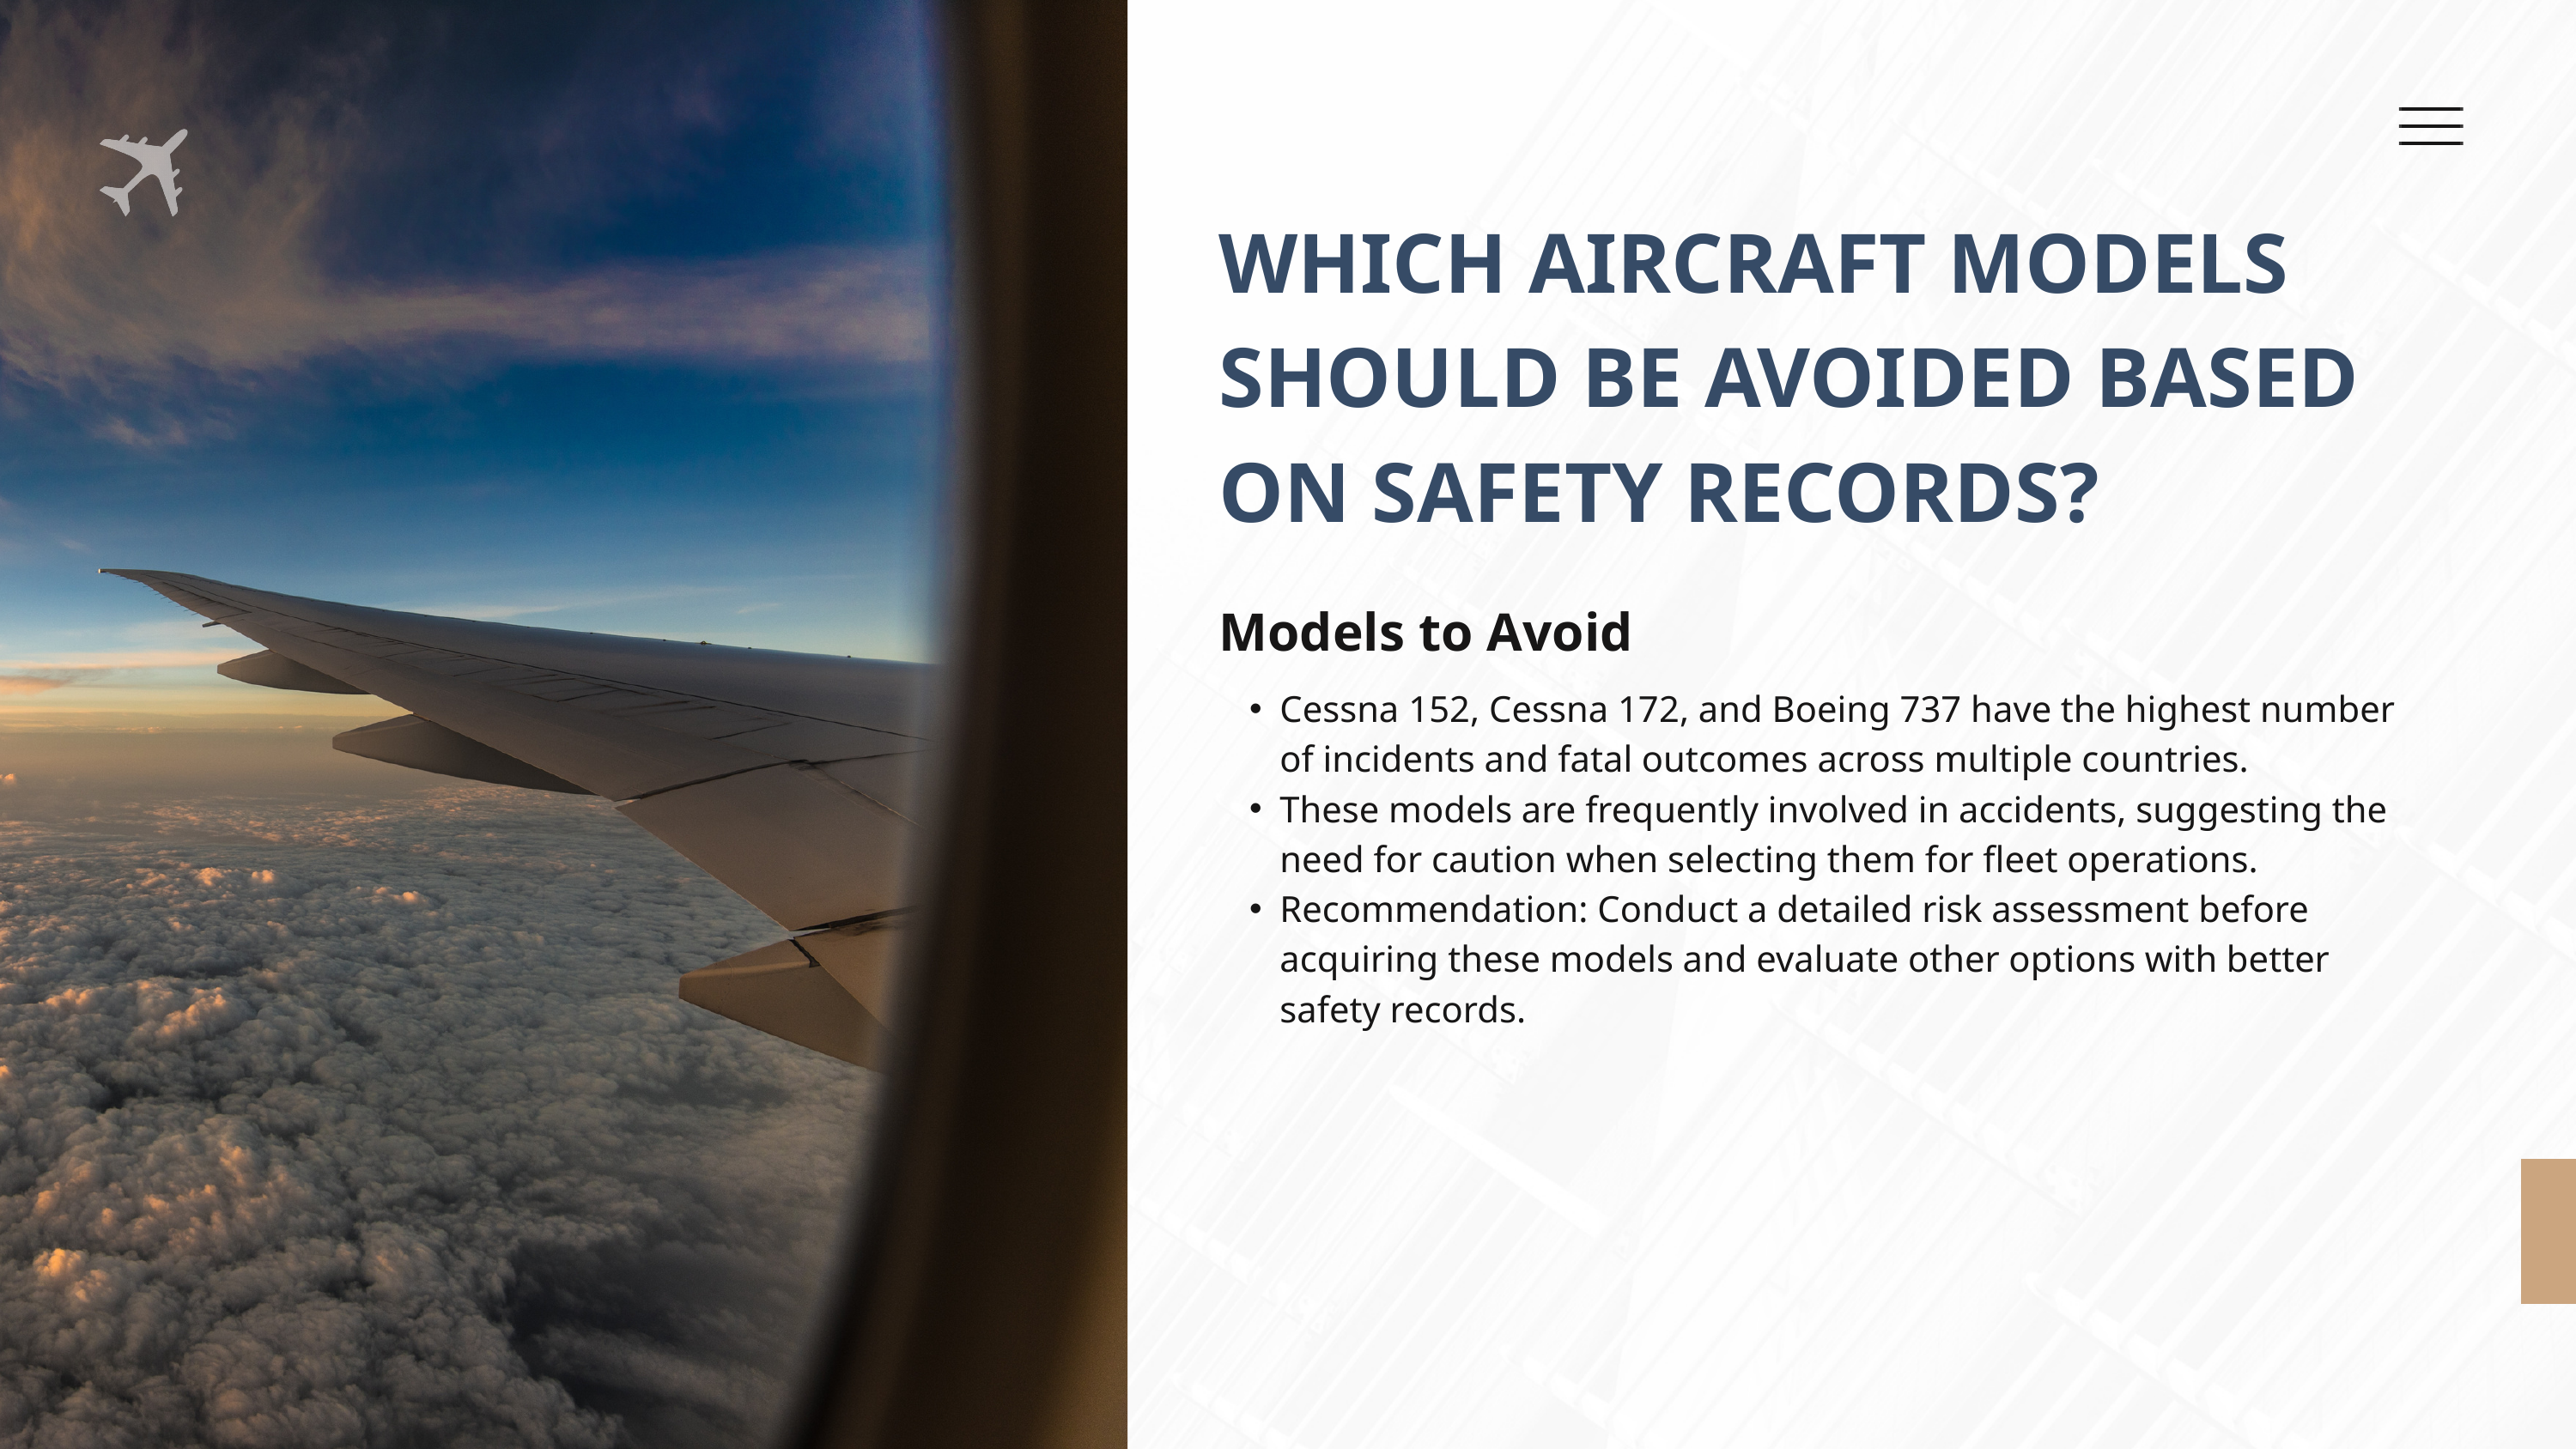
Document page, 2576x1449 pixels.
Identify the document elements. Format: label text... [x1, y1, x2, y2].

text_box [2520, 1159, 2576, 1304]
text_box Cessna 152, Cessna 172, and Boeing 737 have the highest number of incidents and fatal outcomes across multiple countries. These models are frequently involved in accidents, suggesting the need for caution when selecting them for fleet operations. Recommendation: Conduct a detailed risk assessment before acquiring these models and evaluate other options with better safety records. [1218, 679, 2407, 1080]
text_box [0, 0, 1128, 1449]
text_box [2398, 107, 2464, 145]
text_box [1129, 0, 2576, 1449]
text_box Models to Avoid [1218, 588, 2178, 662]
text_box WHICH AIRCRAFT MODELS SHOULD BE AVOIDED BASED ON SAFETY RECORDS? [1218, 194, 2407, 539]
